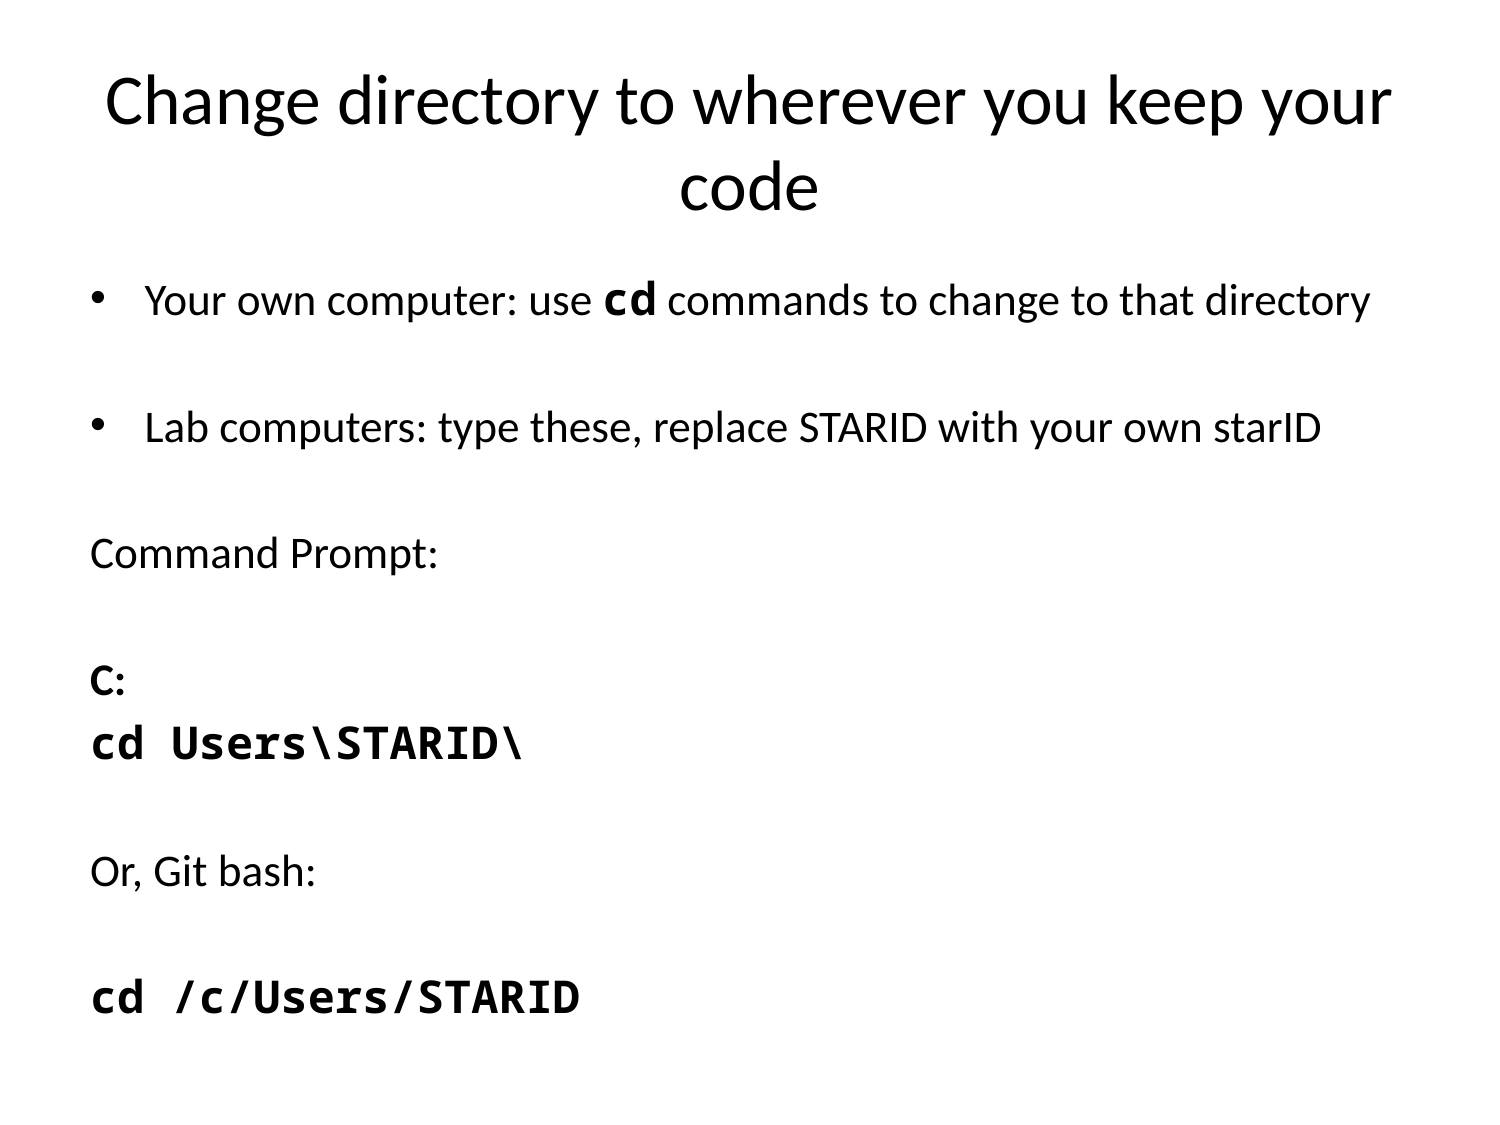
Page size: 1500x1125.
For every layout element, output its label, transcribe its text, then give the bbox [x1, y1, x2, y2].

title Change directory to wherever you keep your code [75, 45, 1425, 233]
list Your own computer: use cd commands to change to that directory Lab computers: type these, replace STARID with your own starID Command Prompt: C: cd Users\STARID\ Or, Git bash: cd /c/Users/STARID [75, 262, 1425, 1083]
